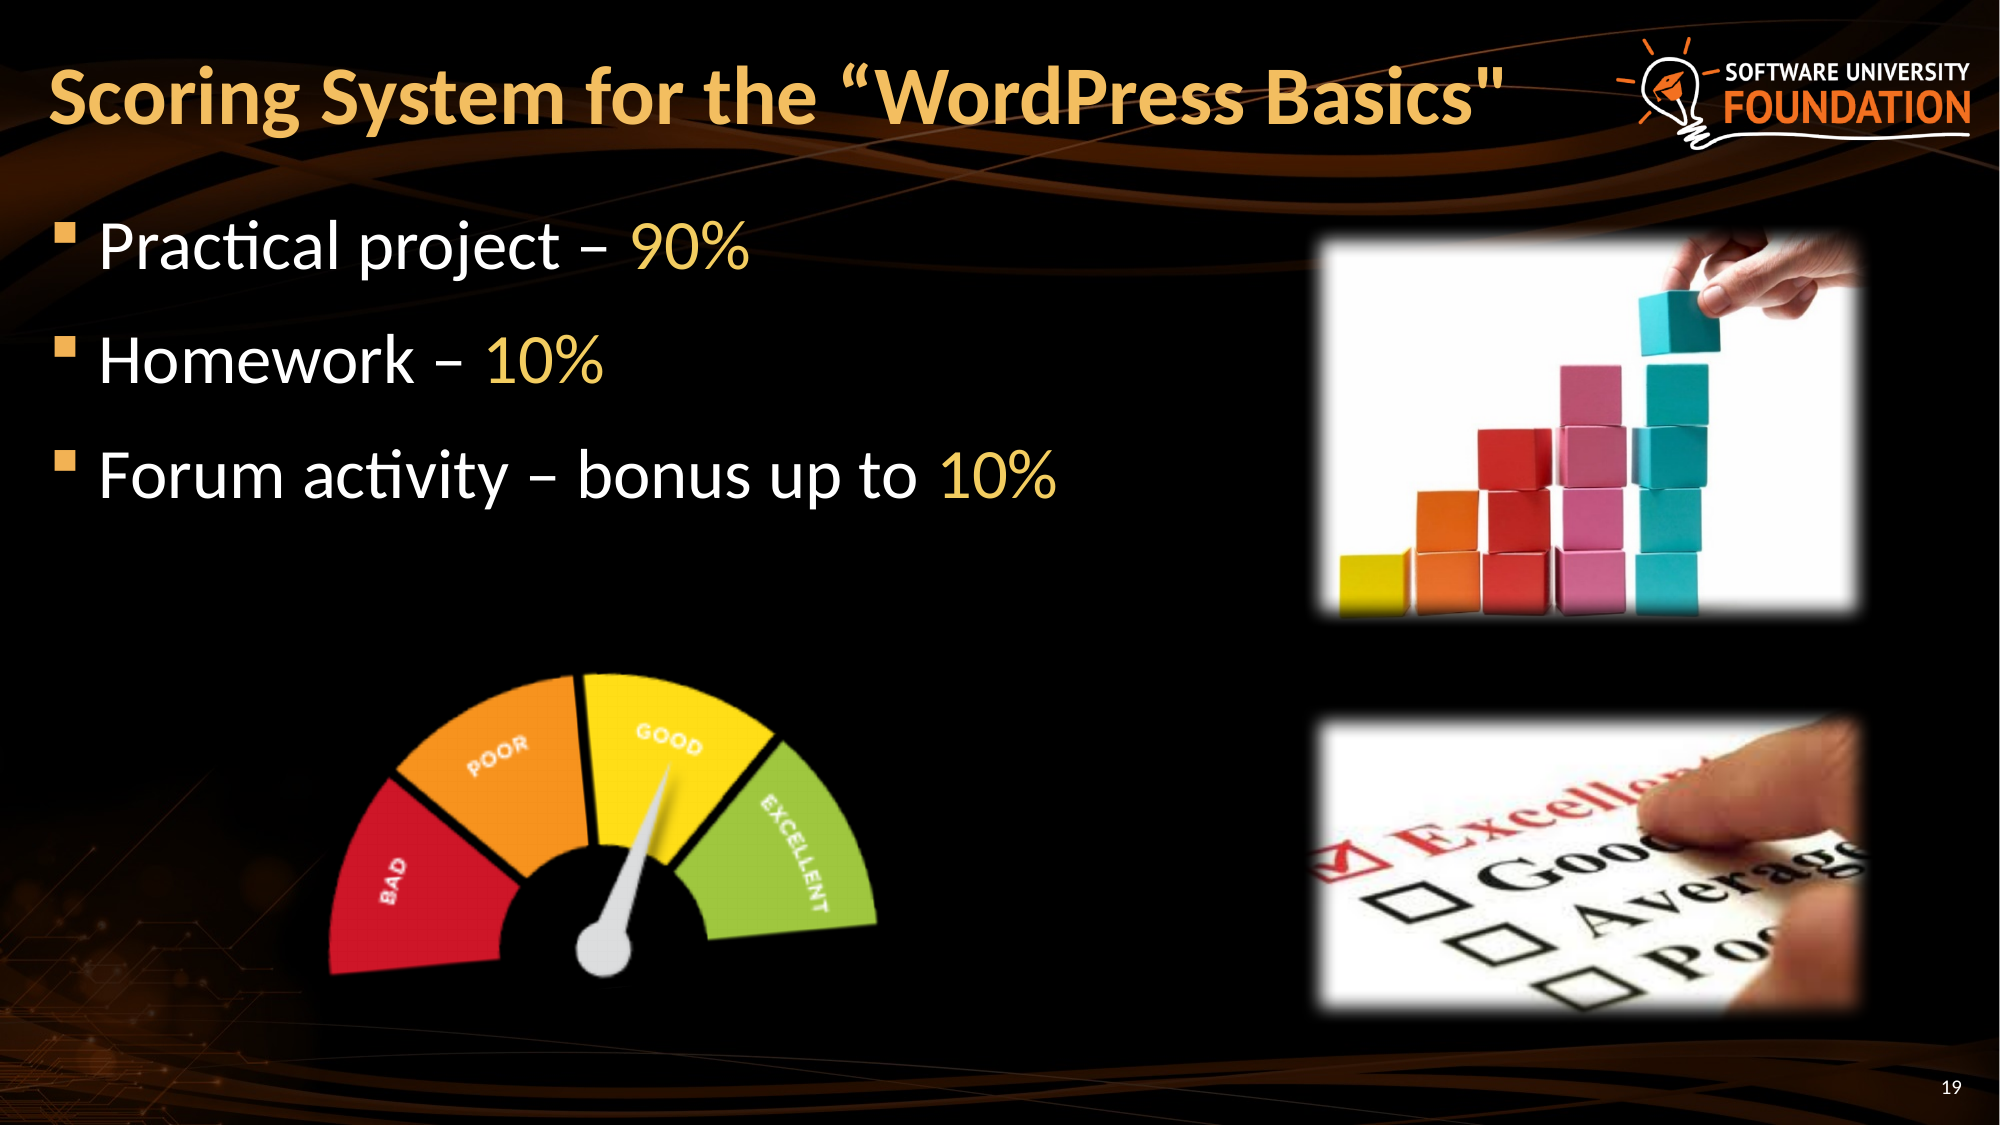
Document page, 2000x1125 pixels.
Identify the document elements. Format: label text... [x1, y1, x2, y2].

picture [0, 0, 2000, 1125]
title Scoring System for the “WordPress Basics" [30, 6, 1602, 189]
list Practical project – 90% Homework – 10% Forum activity – bonus up to 10% [31, 188, 1968, 1103]
